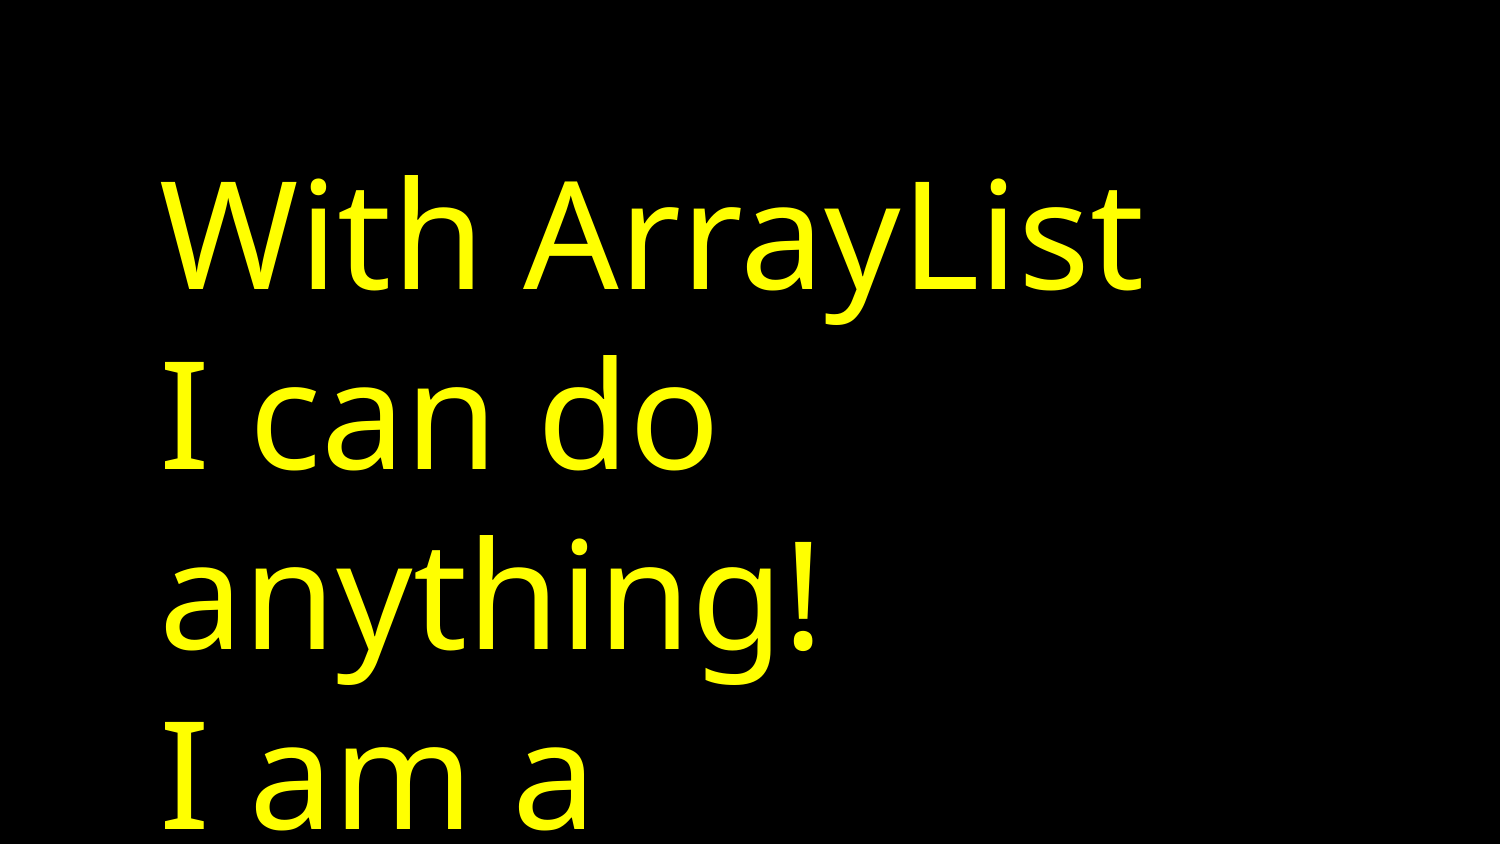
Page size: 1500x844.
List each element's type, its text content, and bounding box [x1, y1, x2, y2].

text_box With ArrayList I can do anything! I am a superhero! [144, 124, 1404, 380]
